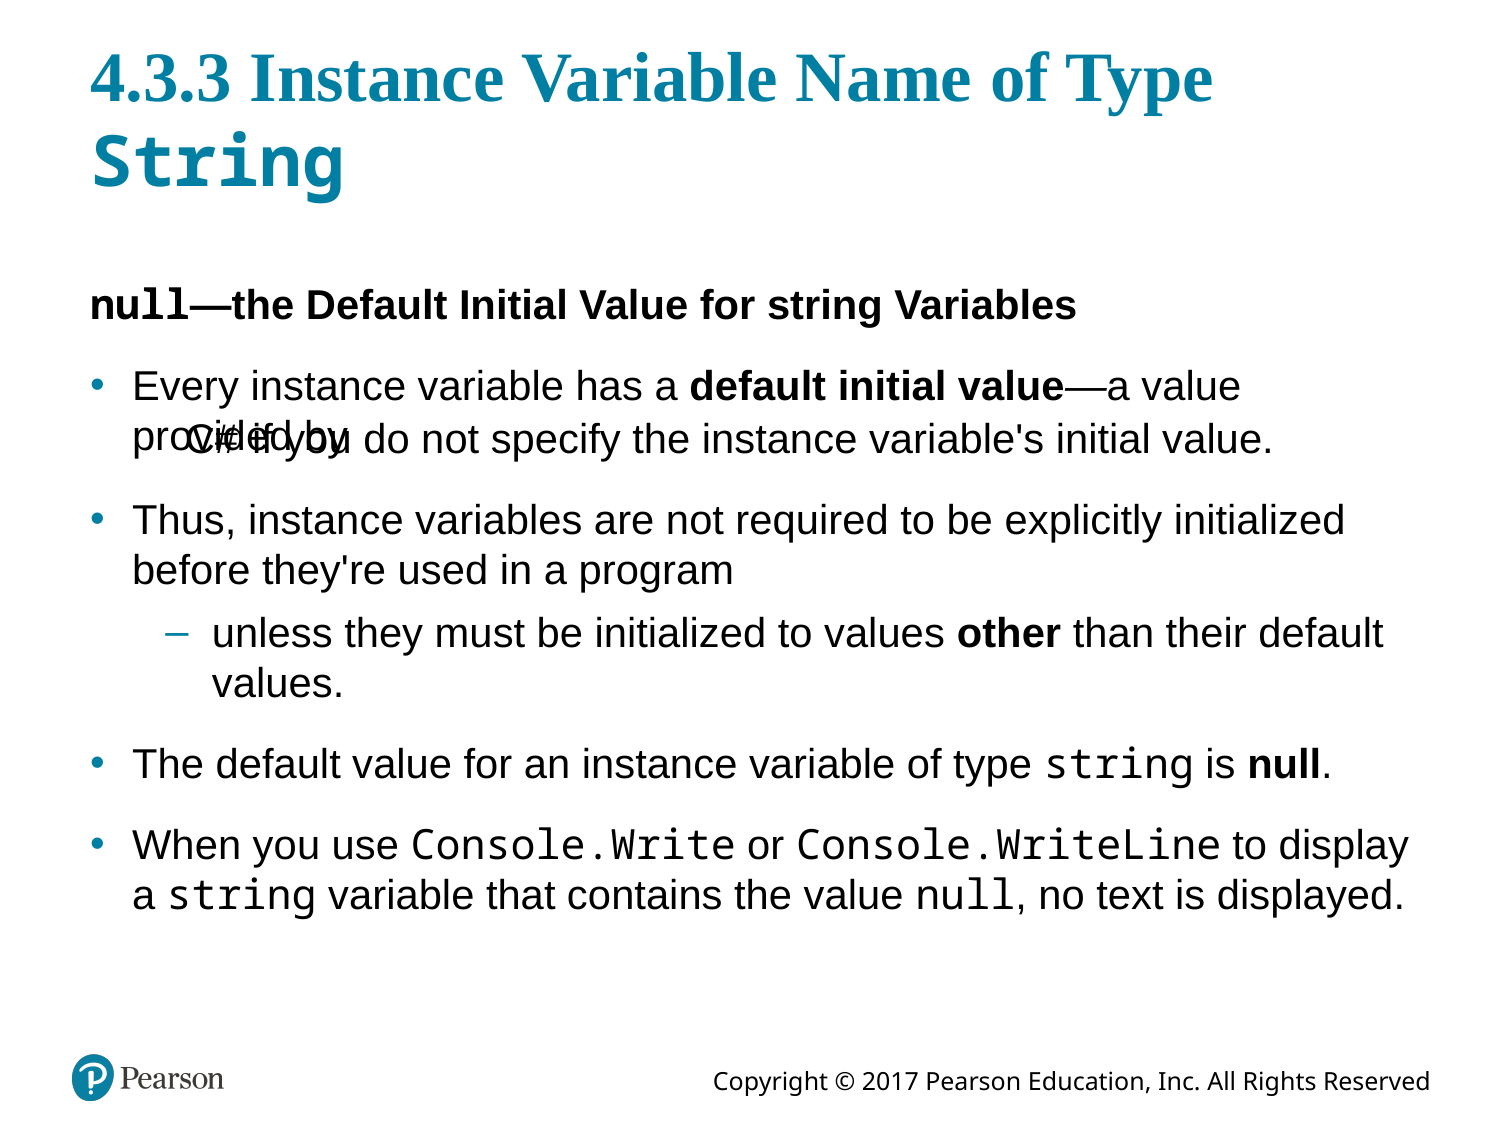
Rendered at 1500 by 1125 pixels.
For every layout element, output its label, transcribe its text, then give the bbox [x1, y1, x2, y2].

picture [98, 1054, 224, 1101]
title 4.3.3 Instance Variable Name of Type String [75, 35, 1425, 216]
picture [72, 1054, 88, 1070]
picture [80, 1063, 106, 1088]
list if you do not specify the instance variable's initial value. Thus, instance variables are not required to be explicitly initialized before they're used in a program unless they must be initialized to values other than their default values. The default value for an instance variable of type string is null. When you use Console.Write or Console.WriteLine to display a string variable that contains the value null, no text is displayed. [75, 396, 1425, 1015]
picture [72, 1087, 83, 1101]
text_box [179, 415, 246, 465]
list null—the Default Initial Value for string Variables Every instance variable has a default initial value—a value provided by [75, 262, 1425, 396]
